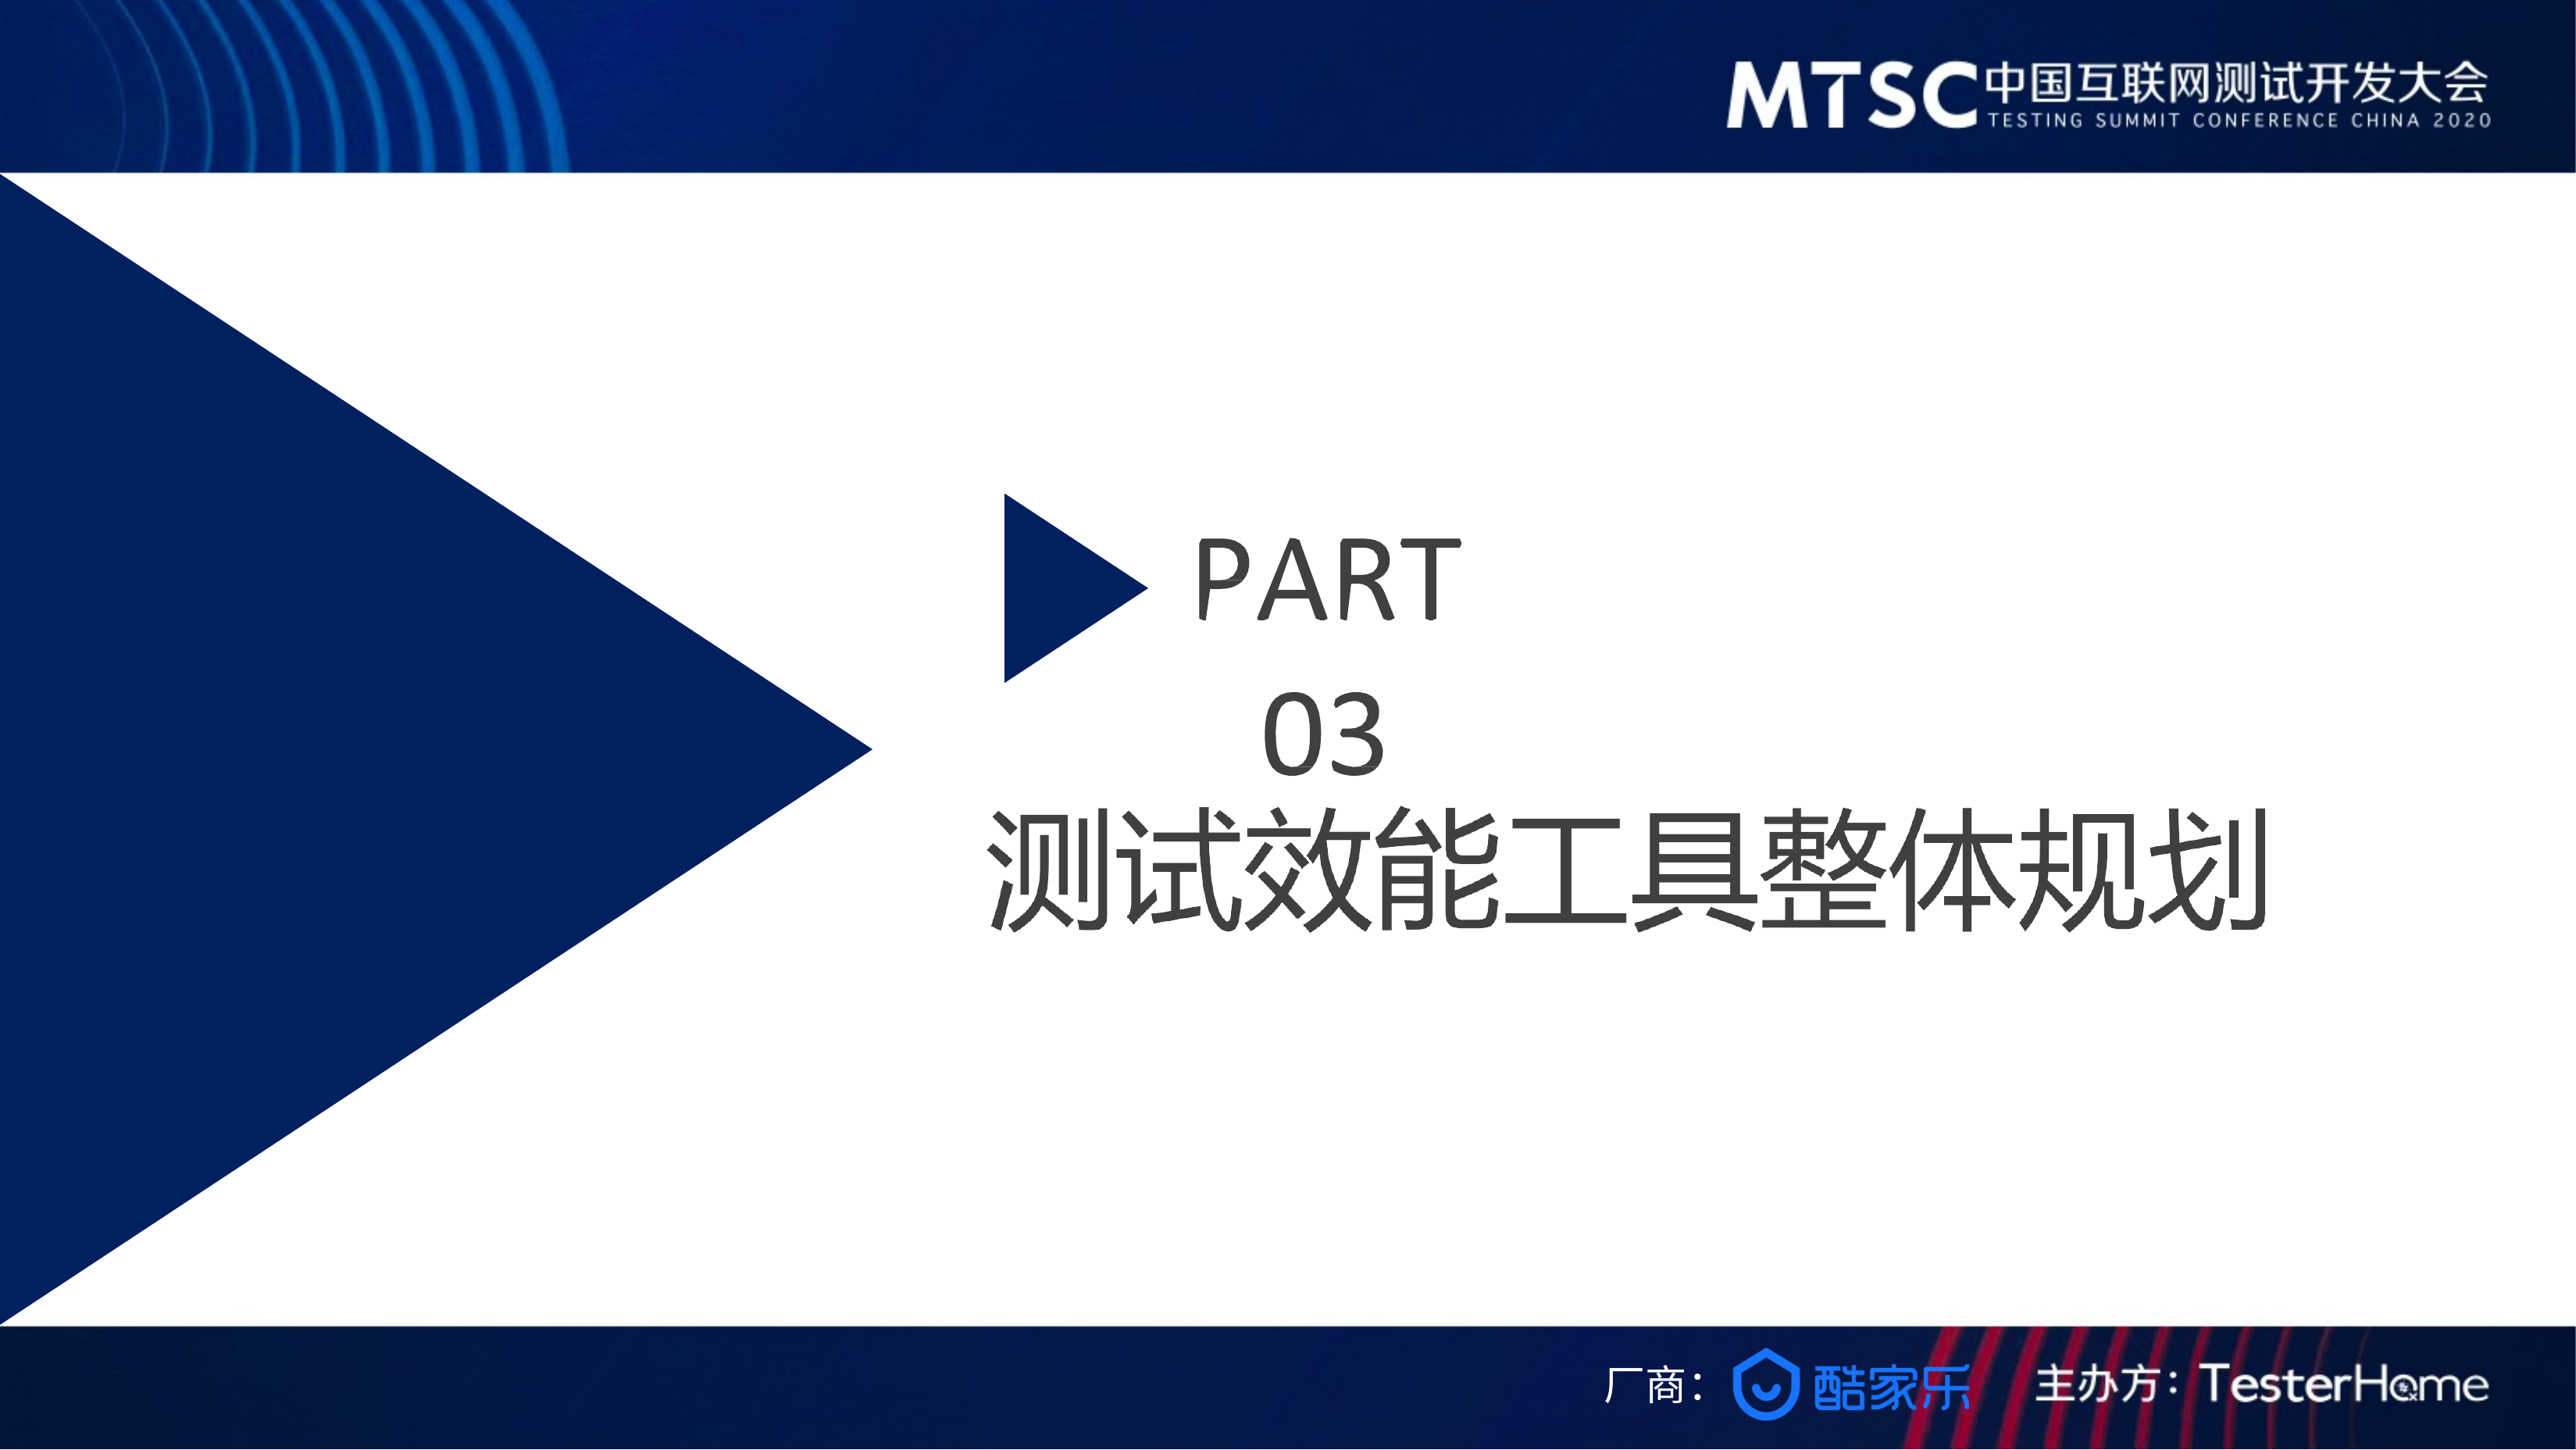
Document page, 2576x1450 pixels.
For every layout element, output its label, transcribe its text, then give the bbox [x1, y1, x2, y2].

text_box [1265, 691, 1322, 777]
footer 厂商： [1602, 1354, 1732, 1450]
text_box [1332, 691, 1383, 777]
picture [0, 0, 2576, 1449]
